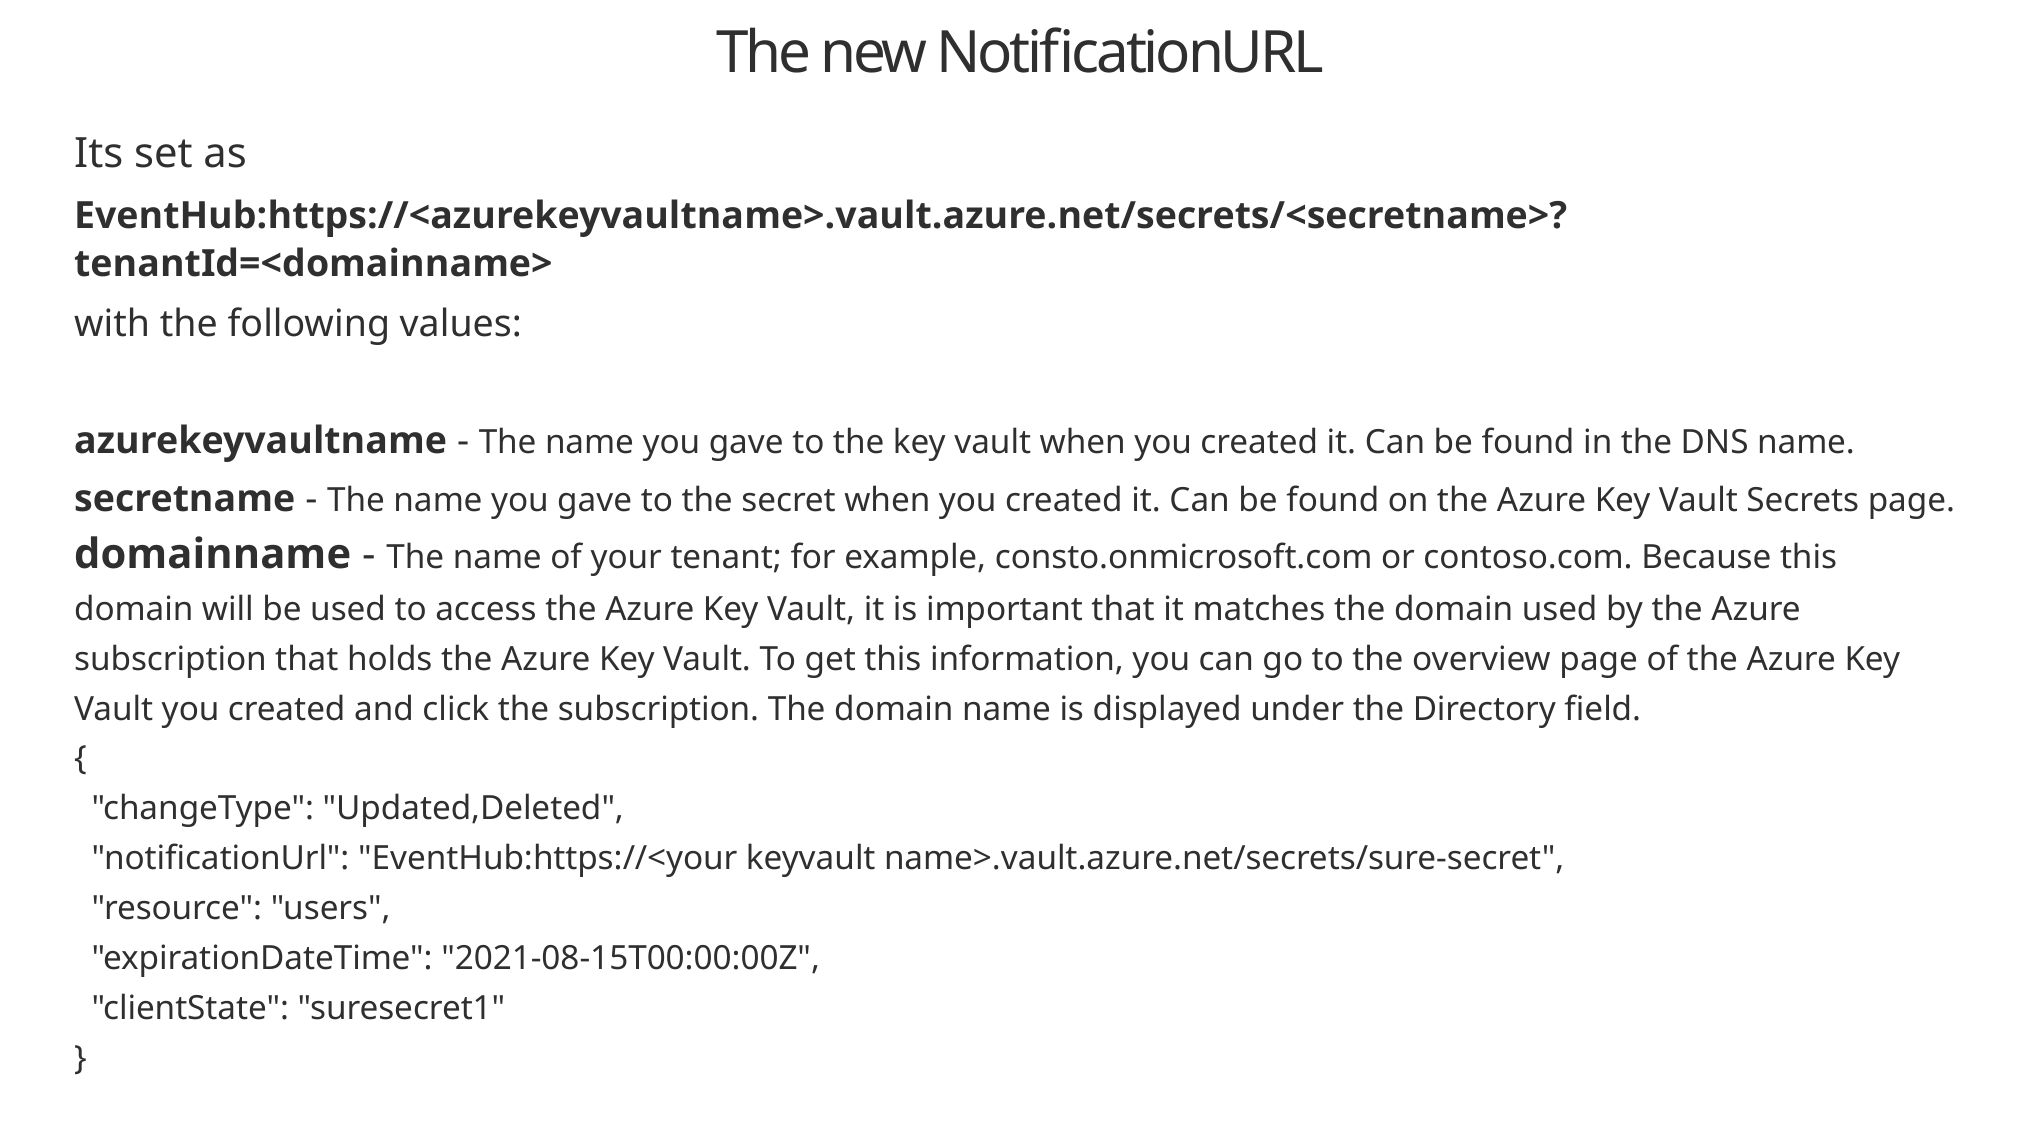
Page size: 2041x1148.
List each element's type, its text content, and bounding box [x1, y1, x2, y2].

list Its set as EventHub:https://<azurekeyvaultname>.vault.azure.net/secrets/<secretname>?tenantId=<domainname> with the following values: azurekeyvaultname - The name you gave to the key vault when you created it. Can be found in the DNS name. secretname - The name you gave to the secret when you created it. Can be found on the Azure Key Vault Secrets page. domainname - The name of your tenant; for example, consto.onmicrosoft.com or contoso.com. Because this domain will be used to access the Azure Key Vault, it is important that it matches the domain used by the Azure subscription that holds the Azure Key Vault. To get this information, you can go to the overview page of the Azure Key Vault you created and click the subscription. The domain name is displayed under the Directory field. [74, 125, 1967, 726]
text_box { "changeType": "Updated,Deleted", "notificationUrl": "EventHub:https://<your keyvault name>.vault.azure.net/secrets/sure-secret", "resource": "users", "expirationDateTime": "2021-08-15T00:00:00Z", "clientState": "suresecret1" } [74, 726, 1967, 1077]
title The new NotificationURL [74, 16, 1967, 85]
